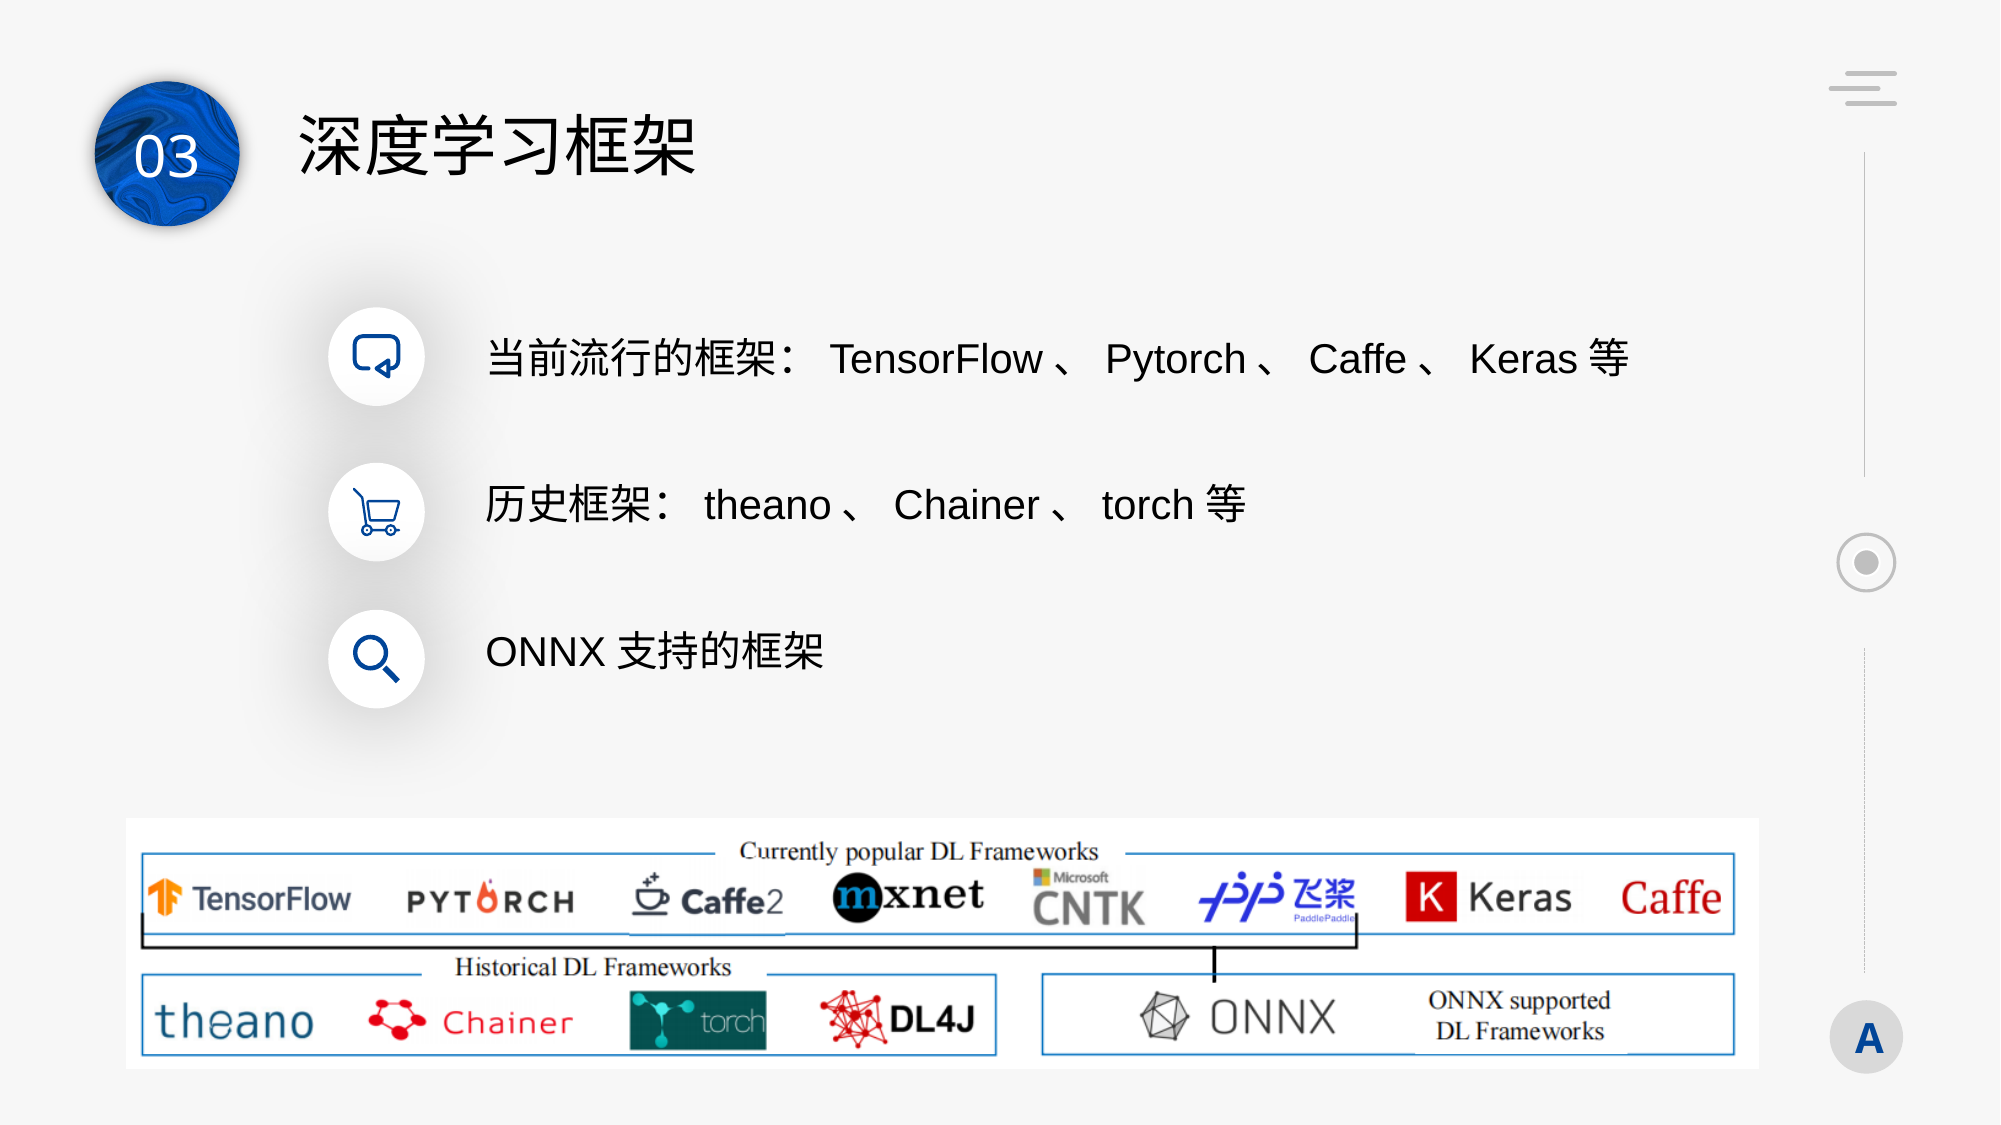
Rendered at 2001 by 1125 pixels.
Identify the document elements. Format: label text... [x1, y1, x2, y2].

text_box 当前流行的框架：TensorFlow、Pytorch、Caffe、Keras等 [470, 323, 1759, 389]
picture [126, 818, 1759, 1069]
picture [76, 63, 258, 244]
text_box 历史框架：theano、Chainer、torch等 [470, 470, 1650, 536]
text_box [328, 609, 425, 709]
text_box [328, 462, 425, 562]
text_box A [1828, 999, 1905, 1075]
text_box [328, 307, 425, 406]
text_box ONNX支持的框架 [470, 617, 895, 683]
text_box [1837, 534, 1895, 591]
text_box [1830, 73, 1895, 104]
text_box 深度学习框架 [282, 96, 713, 192]
